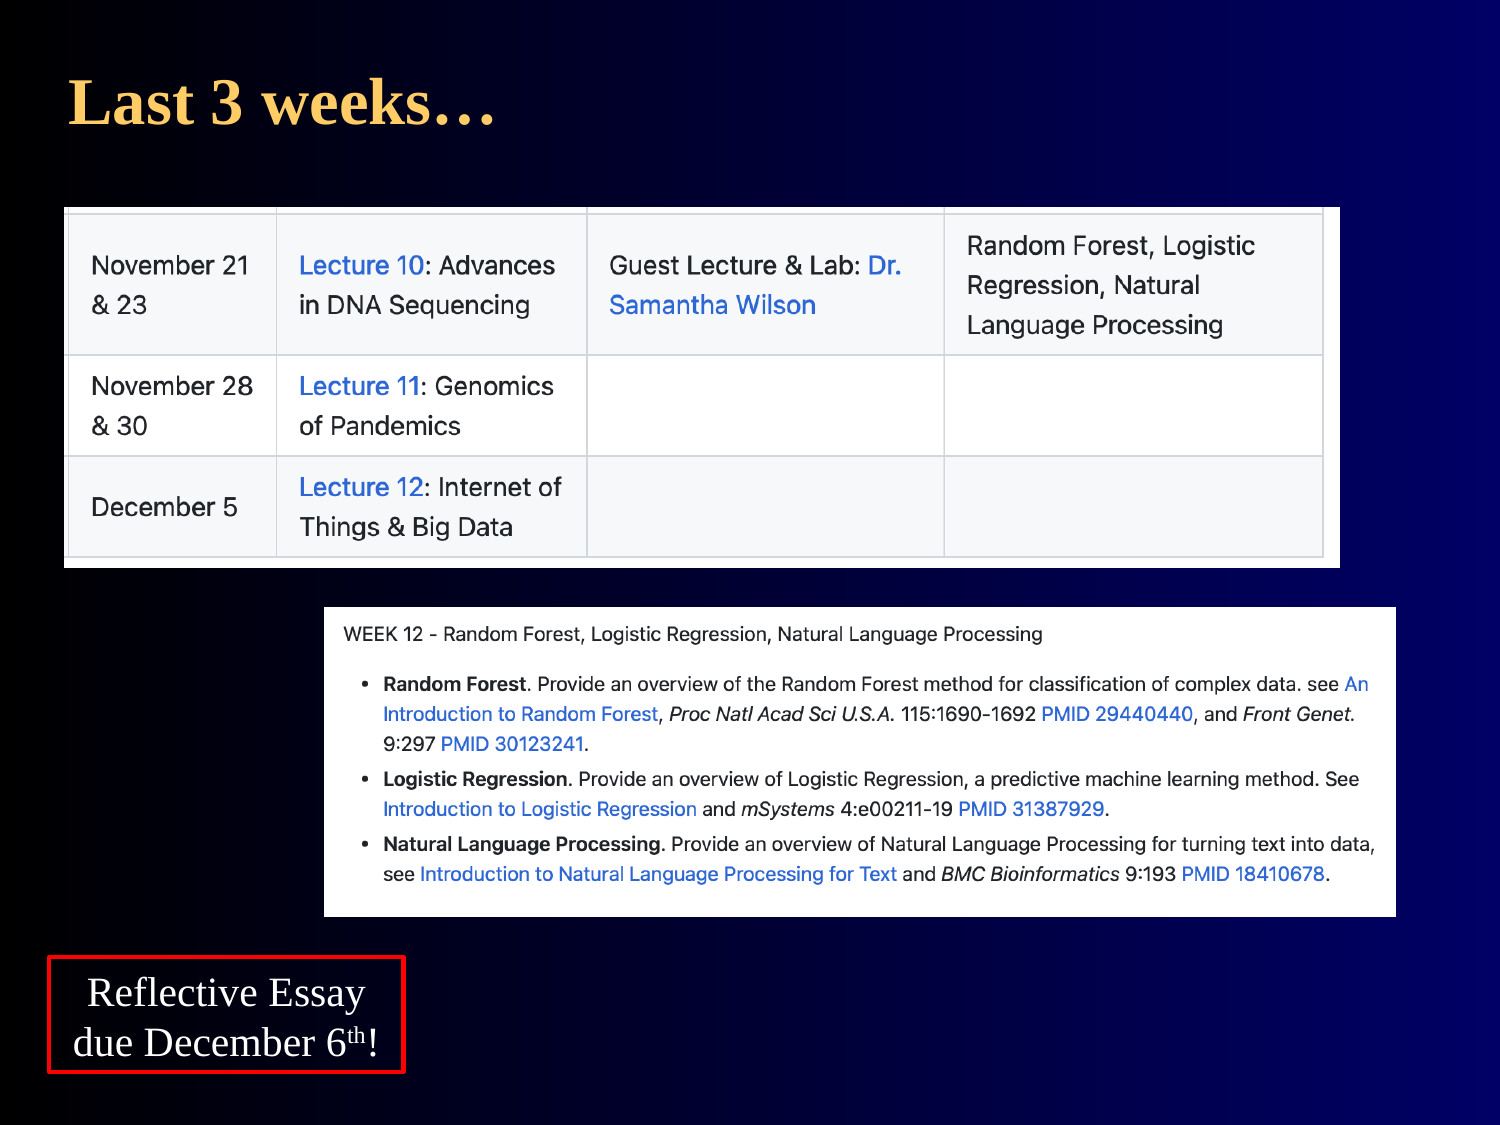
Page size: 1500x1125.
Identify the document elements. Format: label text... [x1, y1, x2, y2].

text_box Reflective Essay due December 6th! [49, 957, 404, 1072]
text_box Last 3 weeks… [53, 0, 1459, 224]
picture [324, 607, 1396, 918]
picture [64, 207, 1341, 568]
